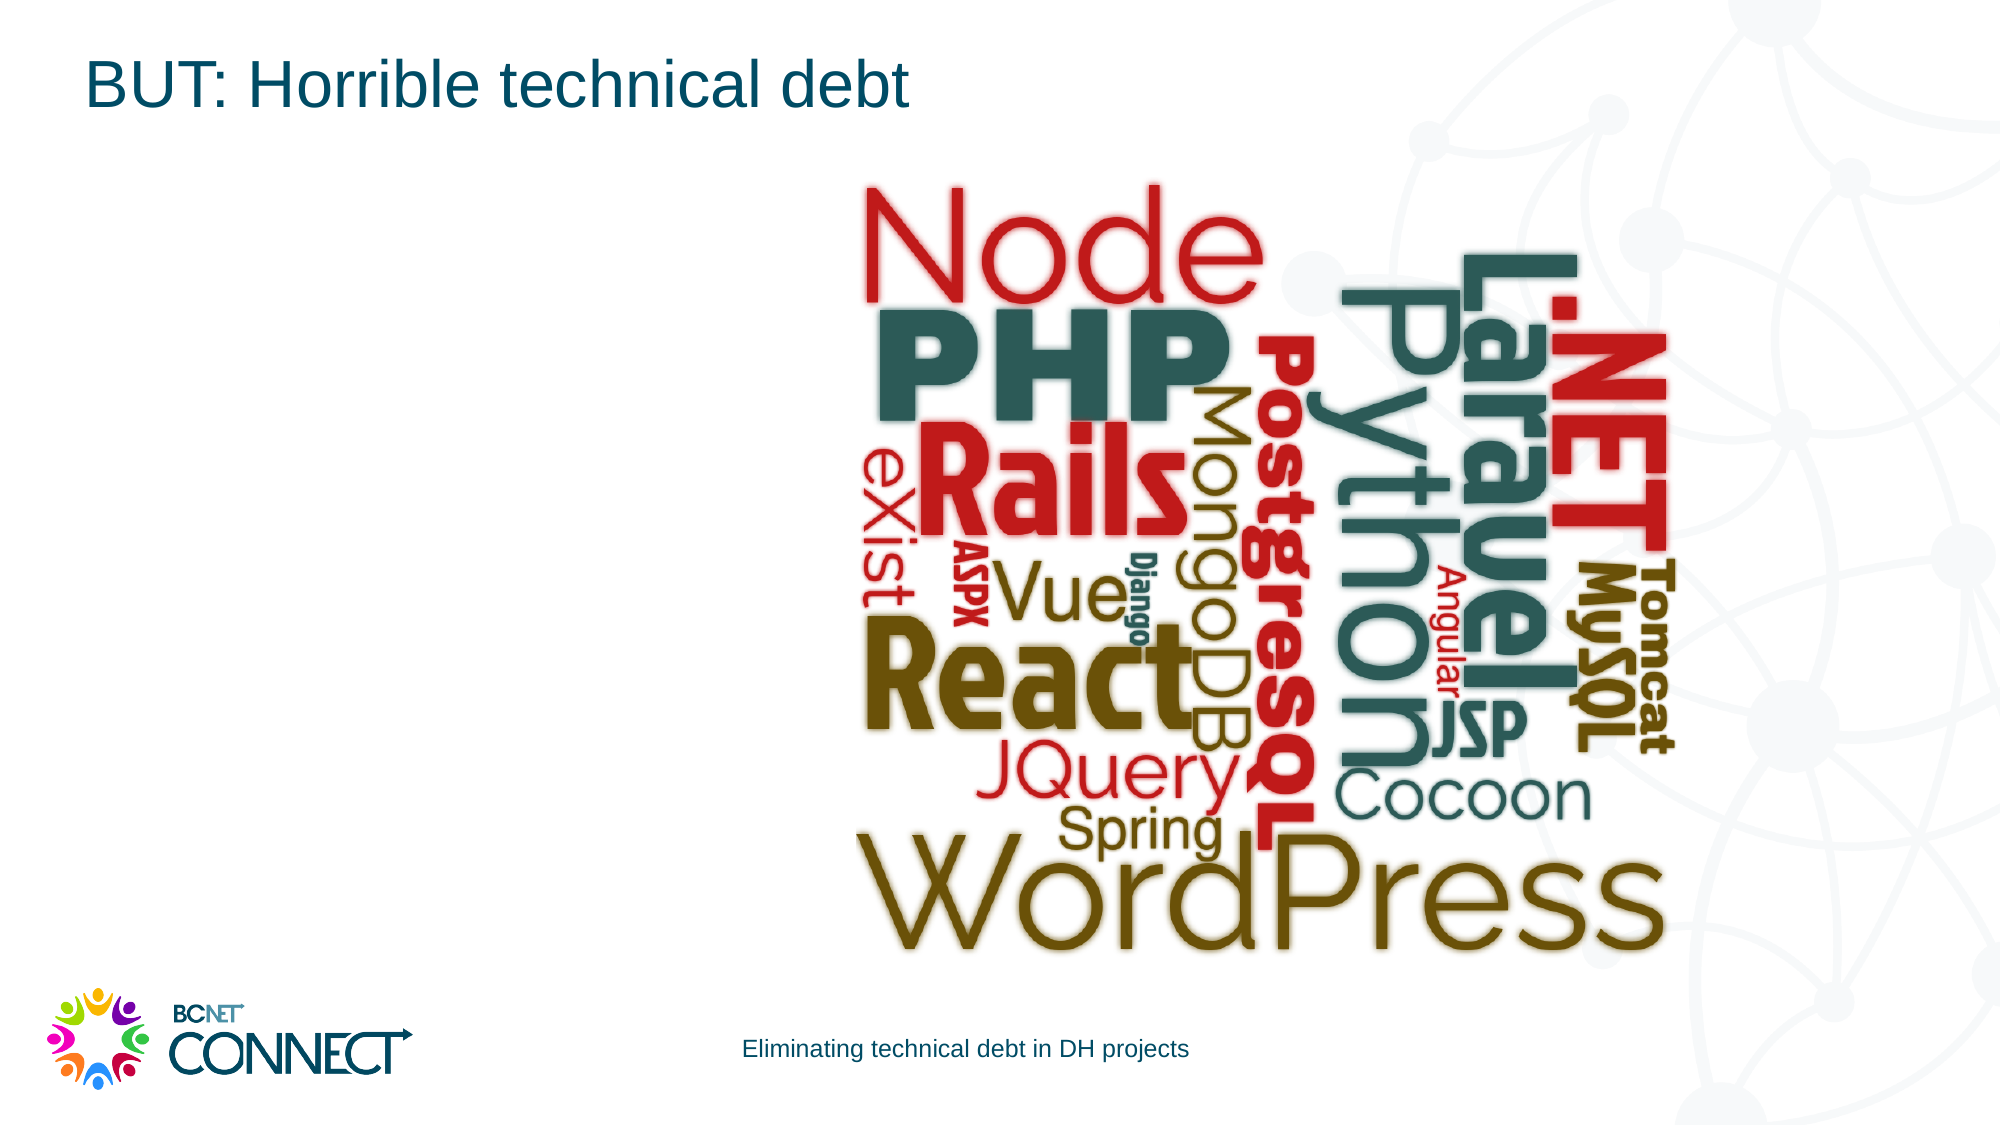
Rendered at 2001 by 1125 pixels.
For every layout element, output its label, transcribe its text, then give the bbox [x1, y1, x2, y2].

title BUT: Horrible technical debt [70, 0, 1621, 171]
picture [47, 988, 413, 1090]
picture [856, 0, 2000, 1125]
footer Eliminating technical debt in DH projects [727, 1017, 1282, 1078]
